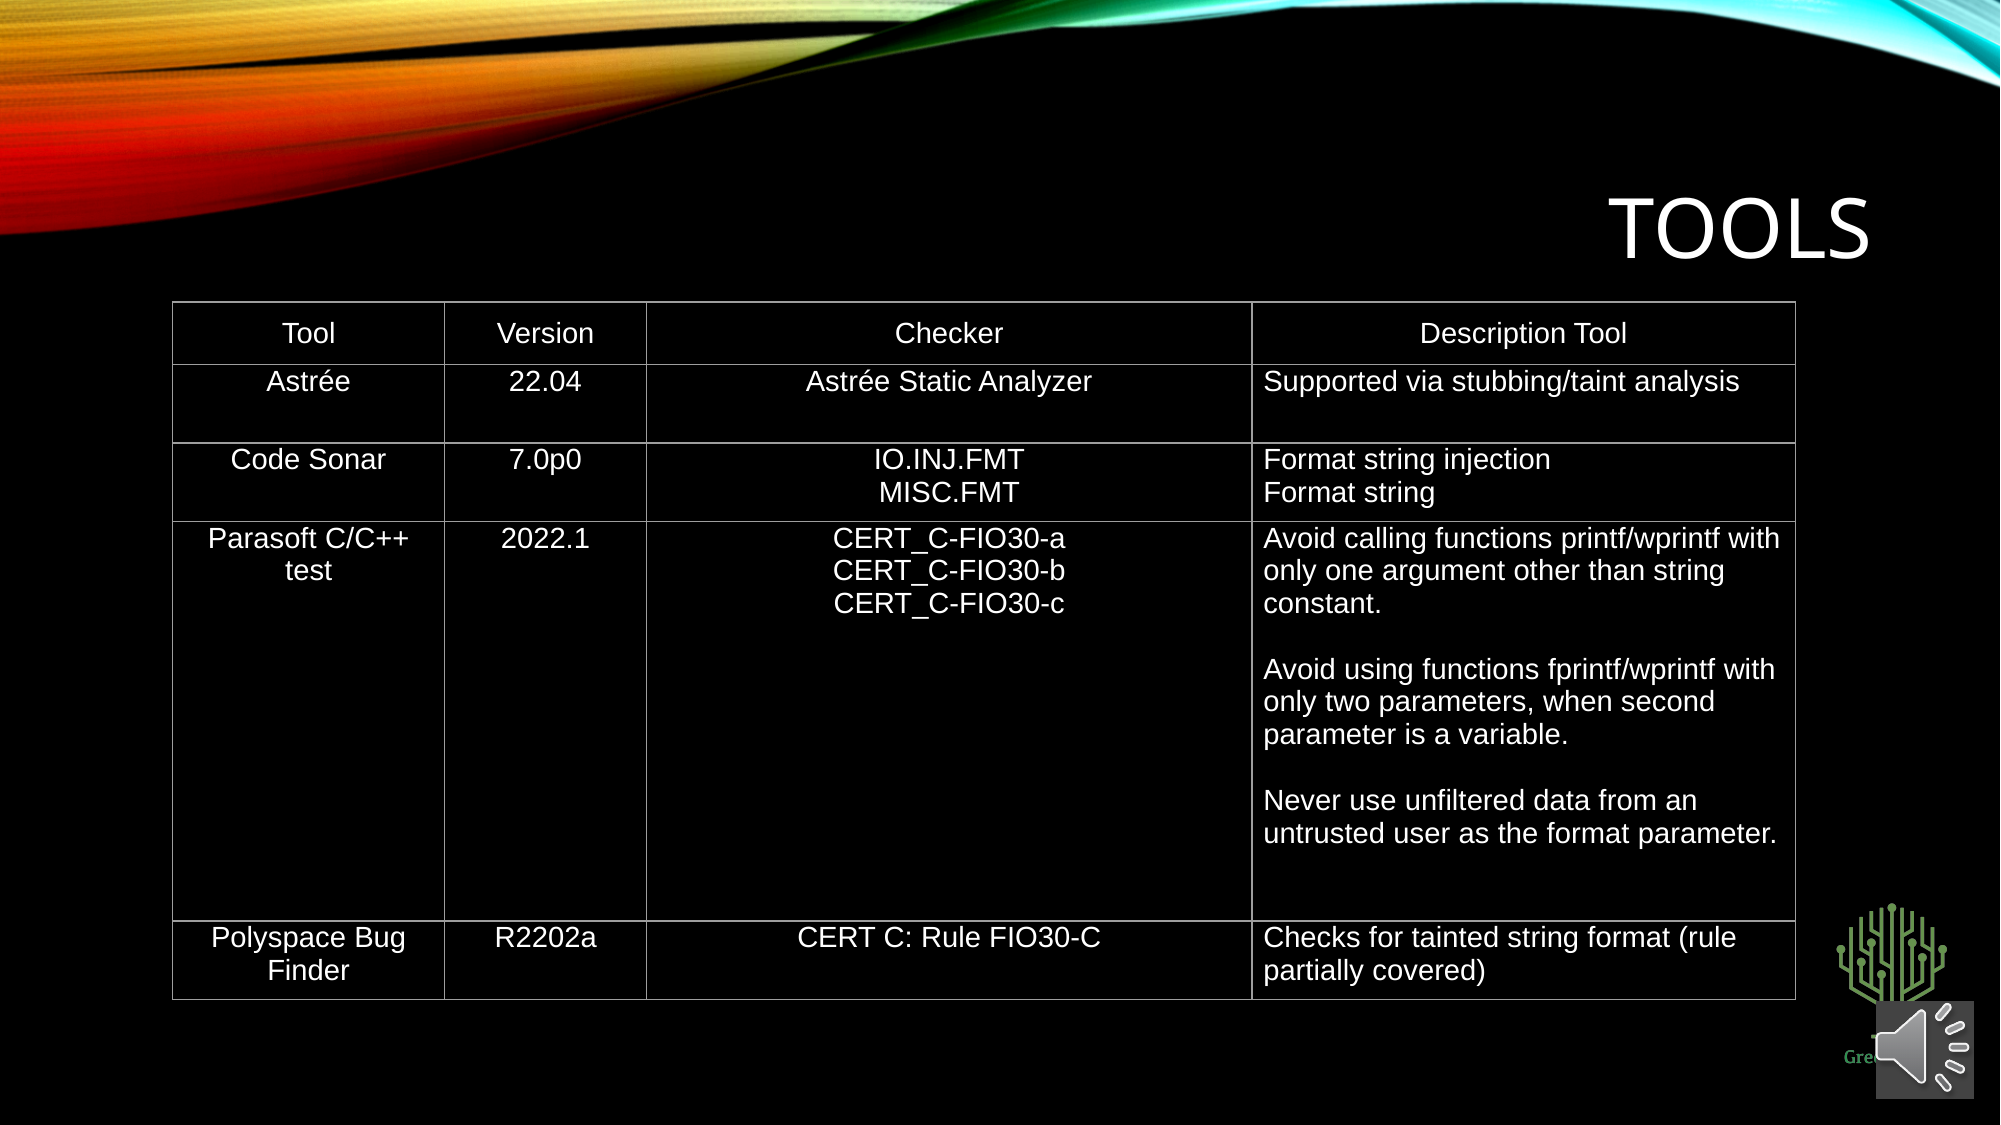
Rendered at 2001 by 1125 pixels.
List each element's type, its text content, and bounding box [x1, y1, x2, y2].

picture [0, 0, 2000, 237]
table_header Tool [173, 303, 444, 364]
table_cell Astrée [173, 365, 444, 442]
table_cell Code Sonar [173, 444, 444, 521]
table_cell CERT_C-FIO30-a CERT_C-FIO30-b CERT_C-FIO30-c [647, 522, 1251, 920]
table_cell Format string injection Format string [1253, 444, 1795, 521]
title TOOLS [474, 125, 1888, 338]
table_cell IO.INJ.FMT MISC.FMT [647, 444, 1251, 521]
table_cell Checks for tainted string format (rule partially covered) [1253, 922, 1795, 999]
table_cell R2202a [445, 922, 646, 999]
table_cell Supported via stubbing/taint analysis [1253, 365, 1795, 442]
table_cell 7.0p0 [445, 444, 646, 521]
table_cell Polyspace Bug Finder [173, 922, 444, 999]
table_cell Avoid calling functions printf/wprintf with only one argument other than string constant. Avoid using functions fprintf/wprintf with only two parameters, when second parameter is a variable. Never use unfiltered data from an untrusted user as the format parameter. [1253, 522, 1795, 920]
table_cell Astrée Static Analyzer [647, 365, 1251, 442]
picture [1817, 892, 1976, 1101]
table_cell Parasoft C/C++ test [173, 522, 444, 920]
table_cell 22.04 [445, 365, 646, 442]
table_header Checker [647, 303, 1251, 364]
table_header Description Tool [1253, 303, 1795, 364]
table_header Version [445, 303, 646, 364]
table_cell CERT C: Rule FIO30-C [647, 922, 1251, 999]
table_cell 2022.1 [445, 522, 646, 920]
